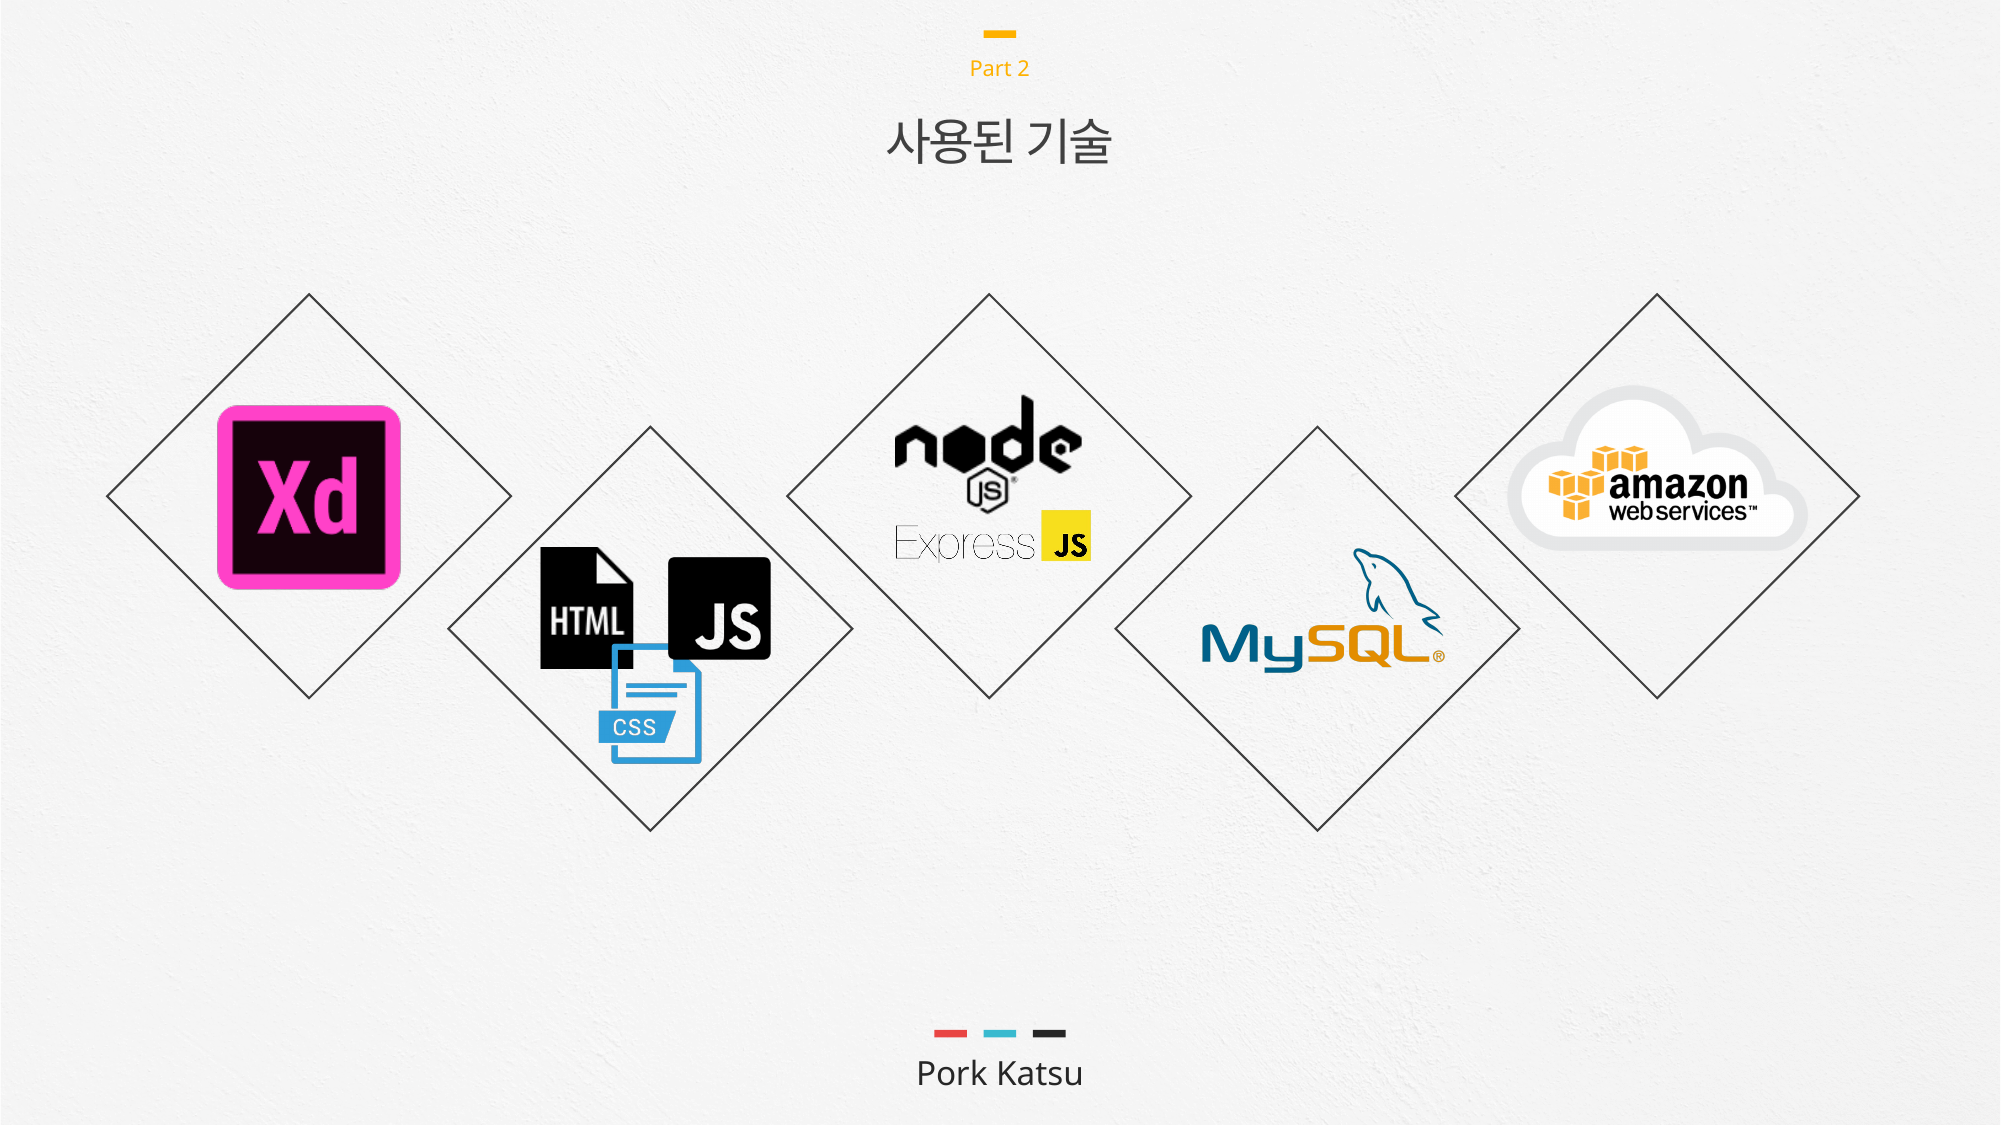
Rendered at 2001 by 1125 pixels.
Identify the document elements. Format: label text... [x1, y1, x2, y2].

text_box [1481, 588, 1521, 669]
picture [525, 547, 780, 765]
text_box [983, 1029, 1017, 1038]
text_box [1453, 451, 1498, 541]
text_box [1032, 1029, 1067, 1038]
text_box [983, 29, 1017, 39]
text_box [105, 414, 187, 578]
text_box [889, 359, 1093, 563]
text_box [229, 620, 389, 700]
text_box [1520, 563, 1794, 700]
text_box [1201, 716, 1434, 833]
text_box [785, 392, 1193, 700]
text_box [446, 550, 854, 833]
text_box [226, 292, 392, 375]
picture [1166, 506, 1481, 716]
text_box [431, 414, 513, 578]
text_box [1816, 451, 1861, 541]
text_box [922, 292, 1056, 359]
text_box [528, 425, 773, 642]
picture [187, 375, 431, 620]
text_box [1114, 576, 1166, 681]
text_box [1236, 425, 1399, 506]
picture [1498, 375, 1816, 563]
text_box Part 2 [954, 47, 1045, 89]
text_box [933, 1029, 968, 1038]
text_box [1574, 292, 1740, 375]
text_box Pork Katsu [901, 1044, 1099, 1100]
text_box 사용된 기술 [870, 103, 1130, 178]
